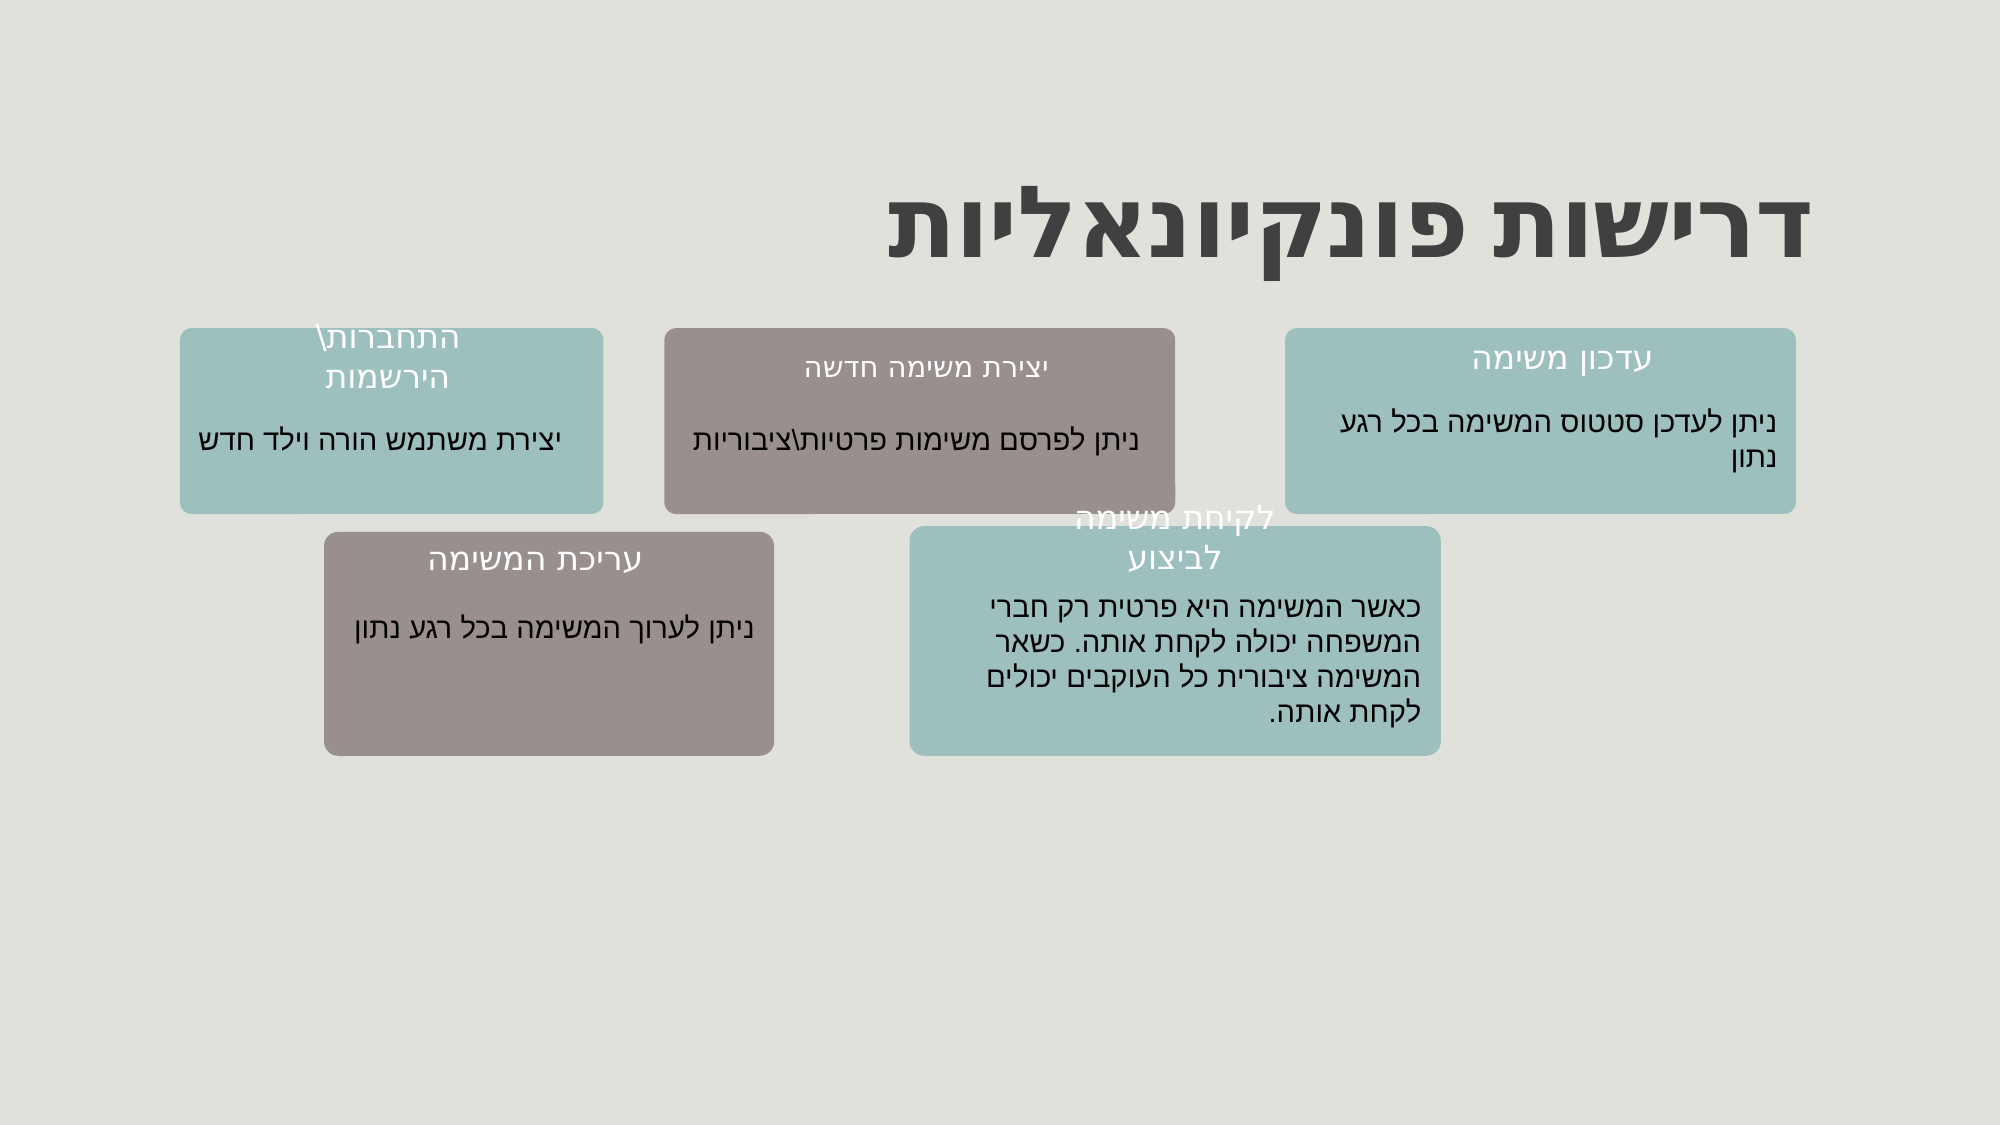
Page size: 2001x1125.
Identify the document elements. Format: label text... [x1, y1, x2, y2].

text_box התחברות\הירשמות [240, 371, 536, 410]
title דרישות פונקיונאליות [180, 47, 1830, 285]
text_box עדכון משימה [1414, 352, 1710, 392]
text_box ניתן לערוך המשימה בכל רגע נתון [324, 531, 775, 756]
text_box יצירת משתמש הורה וילד חדש [179, 328, 604, 515]
text_box ניתן לפרסם משימות פרטיות\ציבוריות [664, 328, 1176, 515]
list [180, 302, 1830, 963]
text_box לקיחת משימה לביצוע [1027, 552, 1323, 591]
text_box ניתן לעדכן סטטוס המשימה בכל רגע נתון [1285, 328, 1796, 515]
text_box עריכת המשימה [387, 554, 683, 593]
text_box יצירת משימה חדשה [774, 360, 1070, 399]
text_box כאשר המשימה היא פרטית רק חברי המשפחה יכולה לקחת אותה. כשאר המשימה ציבורית כל העוקבים יכולים לקחת אותה. [909, 526, 1441, 756]
